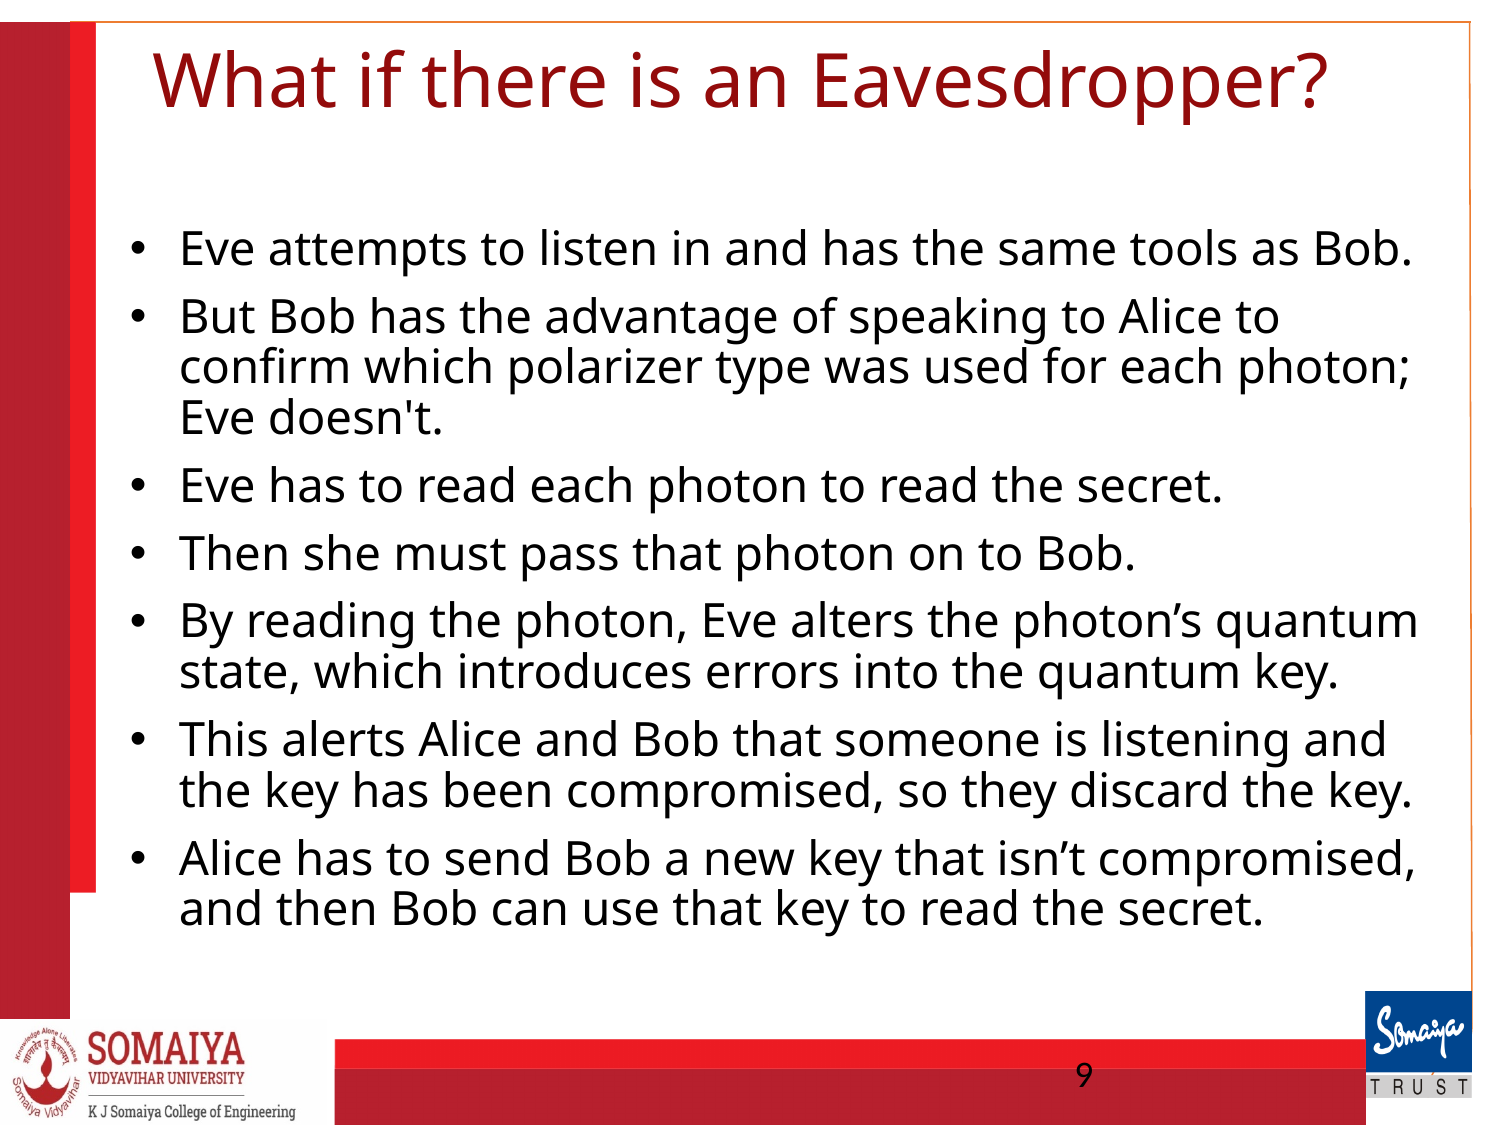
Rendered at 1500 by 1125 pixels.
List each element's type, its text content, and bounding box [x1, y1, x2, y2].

picture [1365, 991, 1472, 1098]
list Eve attempts to listen in and has the same tools as Bob. But Bob has the advantage of speaking to Alice to confirm which polarizer type was used for each photon; Eve doesn't. Eve has to read each photon to read the secret. Then she must pass that photon on to Bob. By reading the photon, Eve alters the photon’s quantum state, which introduces errors into the quantum key. This alerts Alice and Bob that someone is listening and the key has been compromised, so they discard the key. Alice has to send Bob a new key that isn’t compromised, and then Bob can use that key to read the secret. [114, 217, 1465, 960]
slide_number 9 [1059, 1042, 1397, 1103]
picture [0, 22, 327, 1125]
title What if there is an Eavesdropper? [134, 35, 1349, 179]
picture [335, 1040, 1365, 1125]
